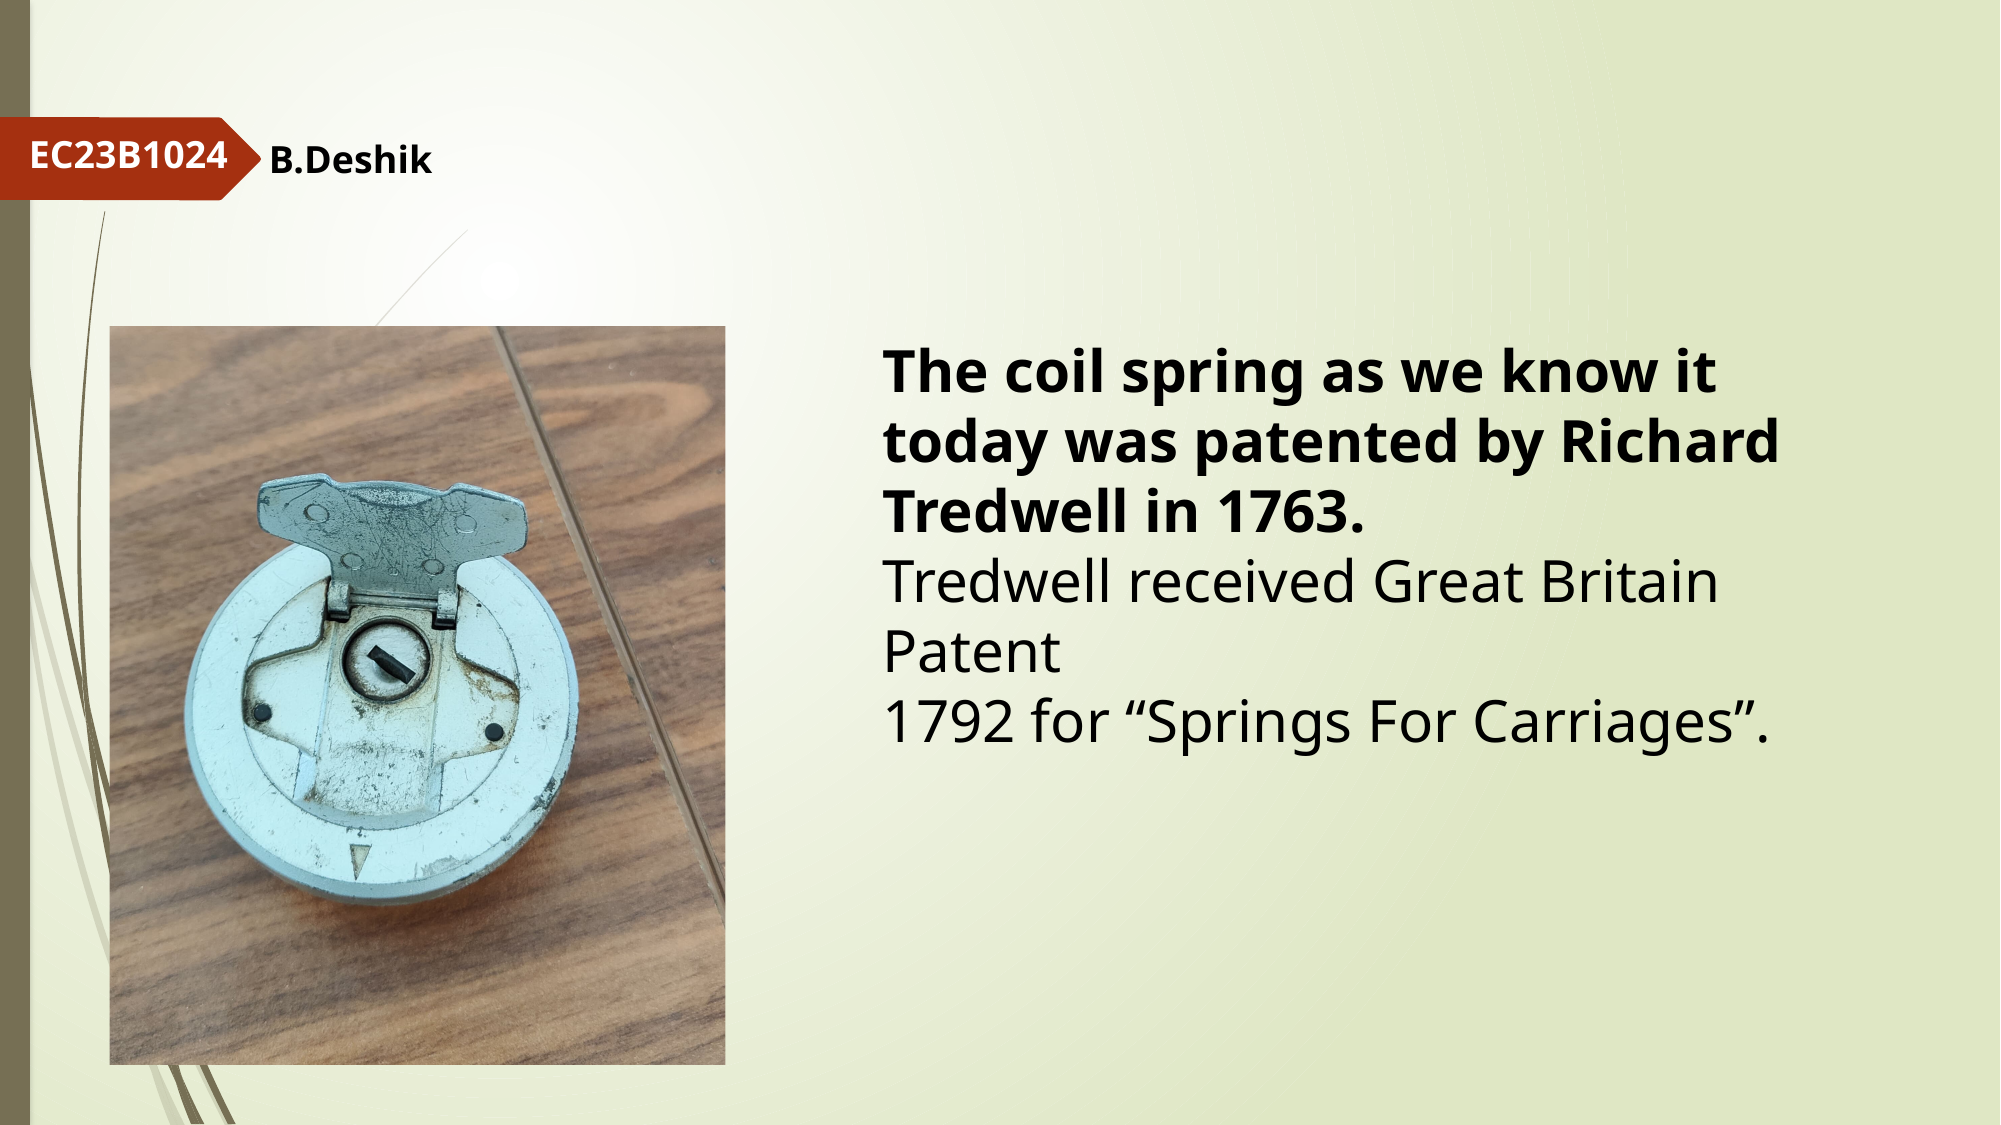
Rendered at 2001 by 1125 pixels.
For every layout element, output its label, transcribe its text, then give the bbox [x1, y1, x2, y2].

title EC23B1024 [13, 123, 254, 190]
text_box B.Deshik [254, 129, 452, 189]
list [109, 326, 726, 1066]
text_box The coil spring as we know it today was patented by Richard Tredwell in 1763. Tredwell received Great Britain Patent 1792 for “Springs For Carriages”. [867, 326, 1817, 762]
